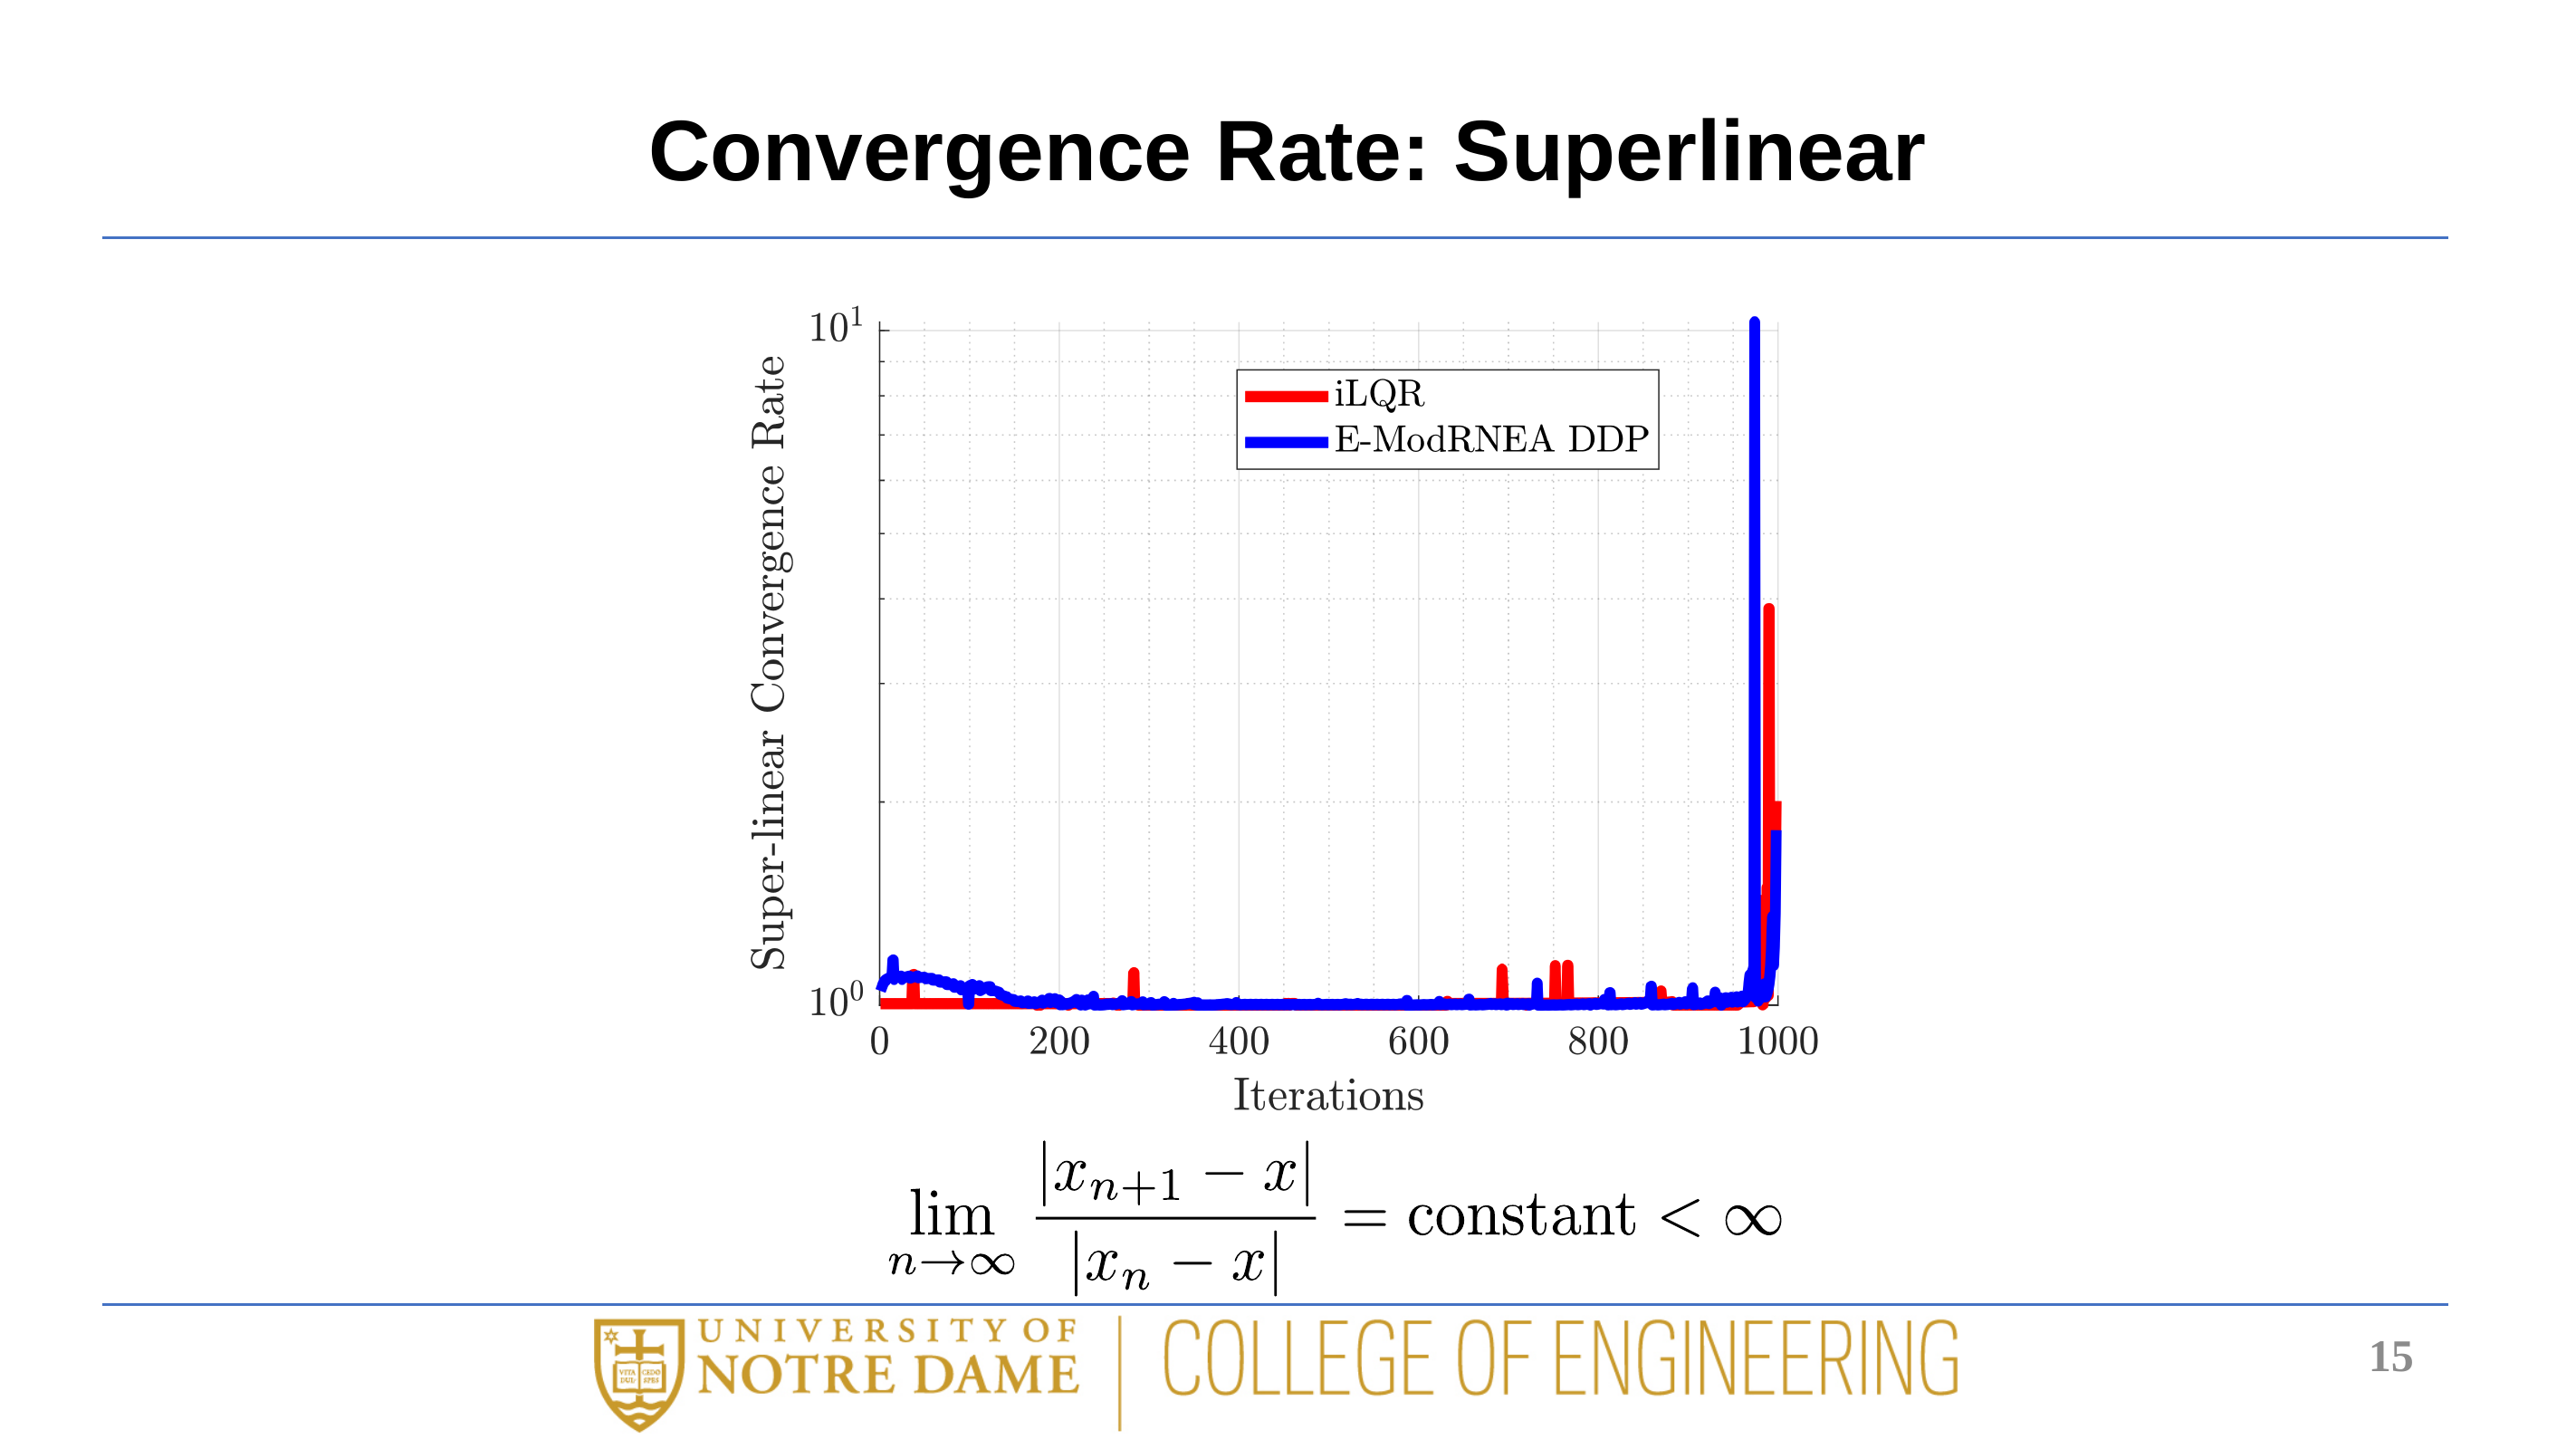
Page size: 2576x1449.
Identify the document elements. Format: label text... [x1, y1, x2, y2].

picture [594, 1315, 1958, 1434]
slide_number 15 [1985, 1315, 2428, 1393]
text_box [888, 1140, 1782, 1297]
picture [729, 257, 1887, 1127]
title Convergence Rate: Superlinear [177, 81, 2399, 225]
